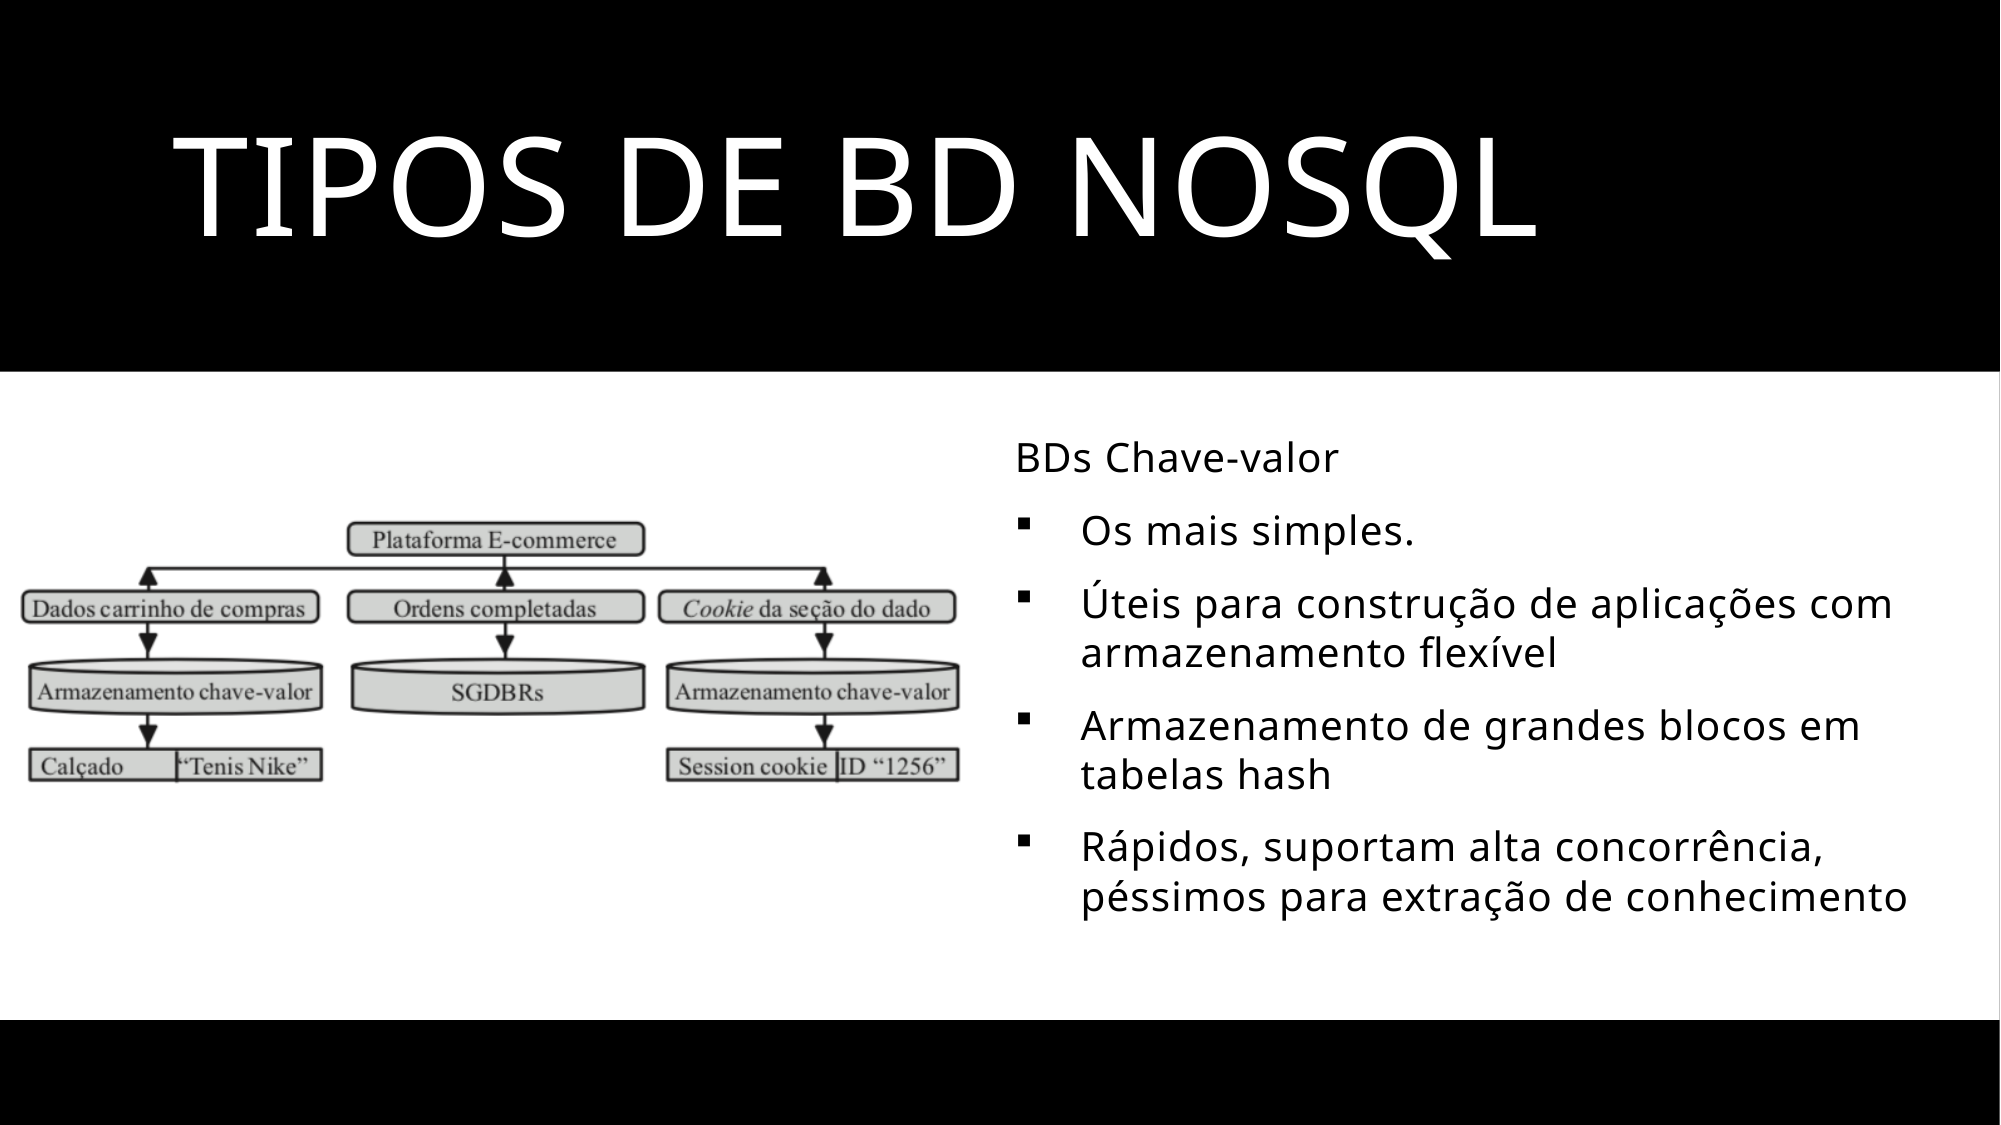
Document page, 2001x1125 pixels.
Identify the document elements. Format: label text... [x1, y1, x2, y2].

picture [13, 512, 967, 791]
text_box [0, 1021, 2000, 1125]
text_box [0, 0, 2000, 370]
title Tipos de bd nosql [157, 52, 1842, 332]
text_box [0, 370, 2000, 1021]
list BDs Chave-valor Os mais simples. Úteis para construção de aplicações com armazenamento flexível Armazenamento de grandes blocos em tabelas hash Rápidos, suportam alta concorrência, péssimos para extração de conhecimento [999, 424, 1941, 959]
